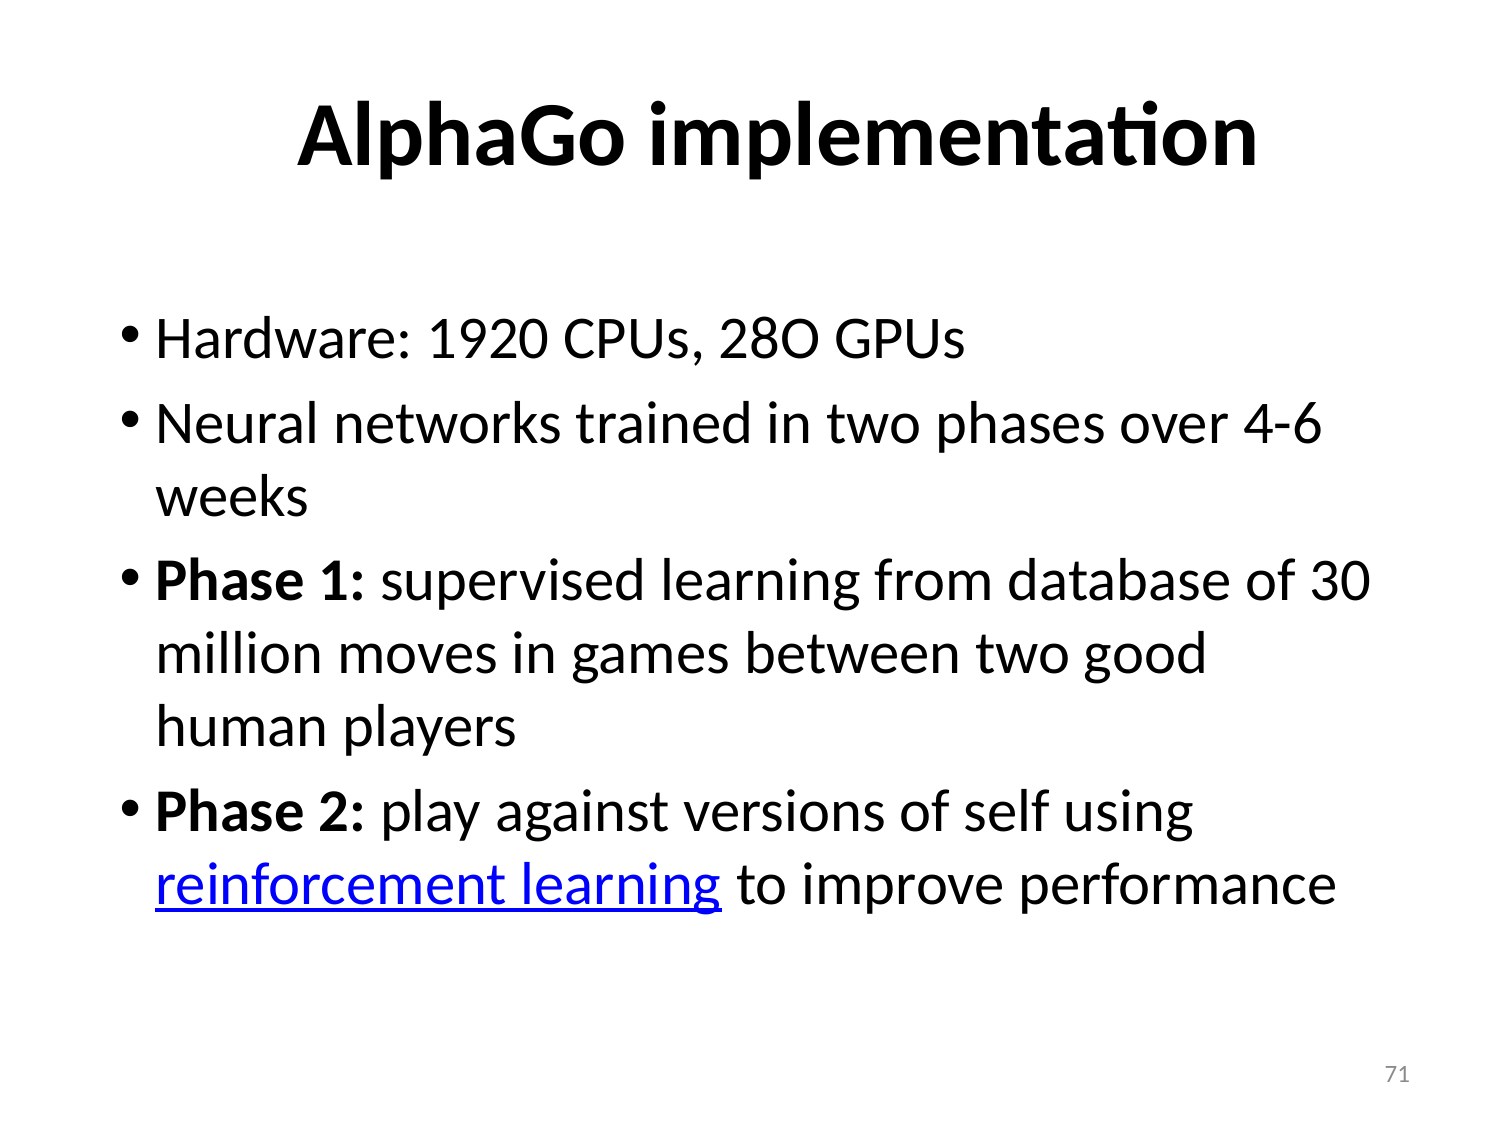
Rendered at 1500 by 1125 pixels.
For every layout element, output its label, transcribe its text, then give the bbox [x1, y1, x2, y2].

title AlphaGo implementation [131, 20, 1426, 238]
list Hardware: 1920 CPUs, 28O GPUs Neural networks trained in two phases over 4-6 weeks Phase 1: supervised learning from database of 30 million moves in games between two good human players Phase 2: play against versions of self using reinforcement learning to improve performance [103, 290, 1397, 933]
slide_number 71 [1074, 1042, 1425, 1103]
